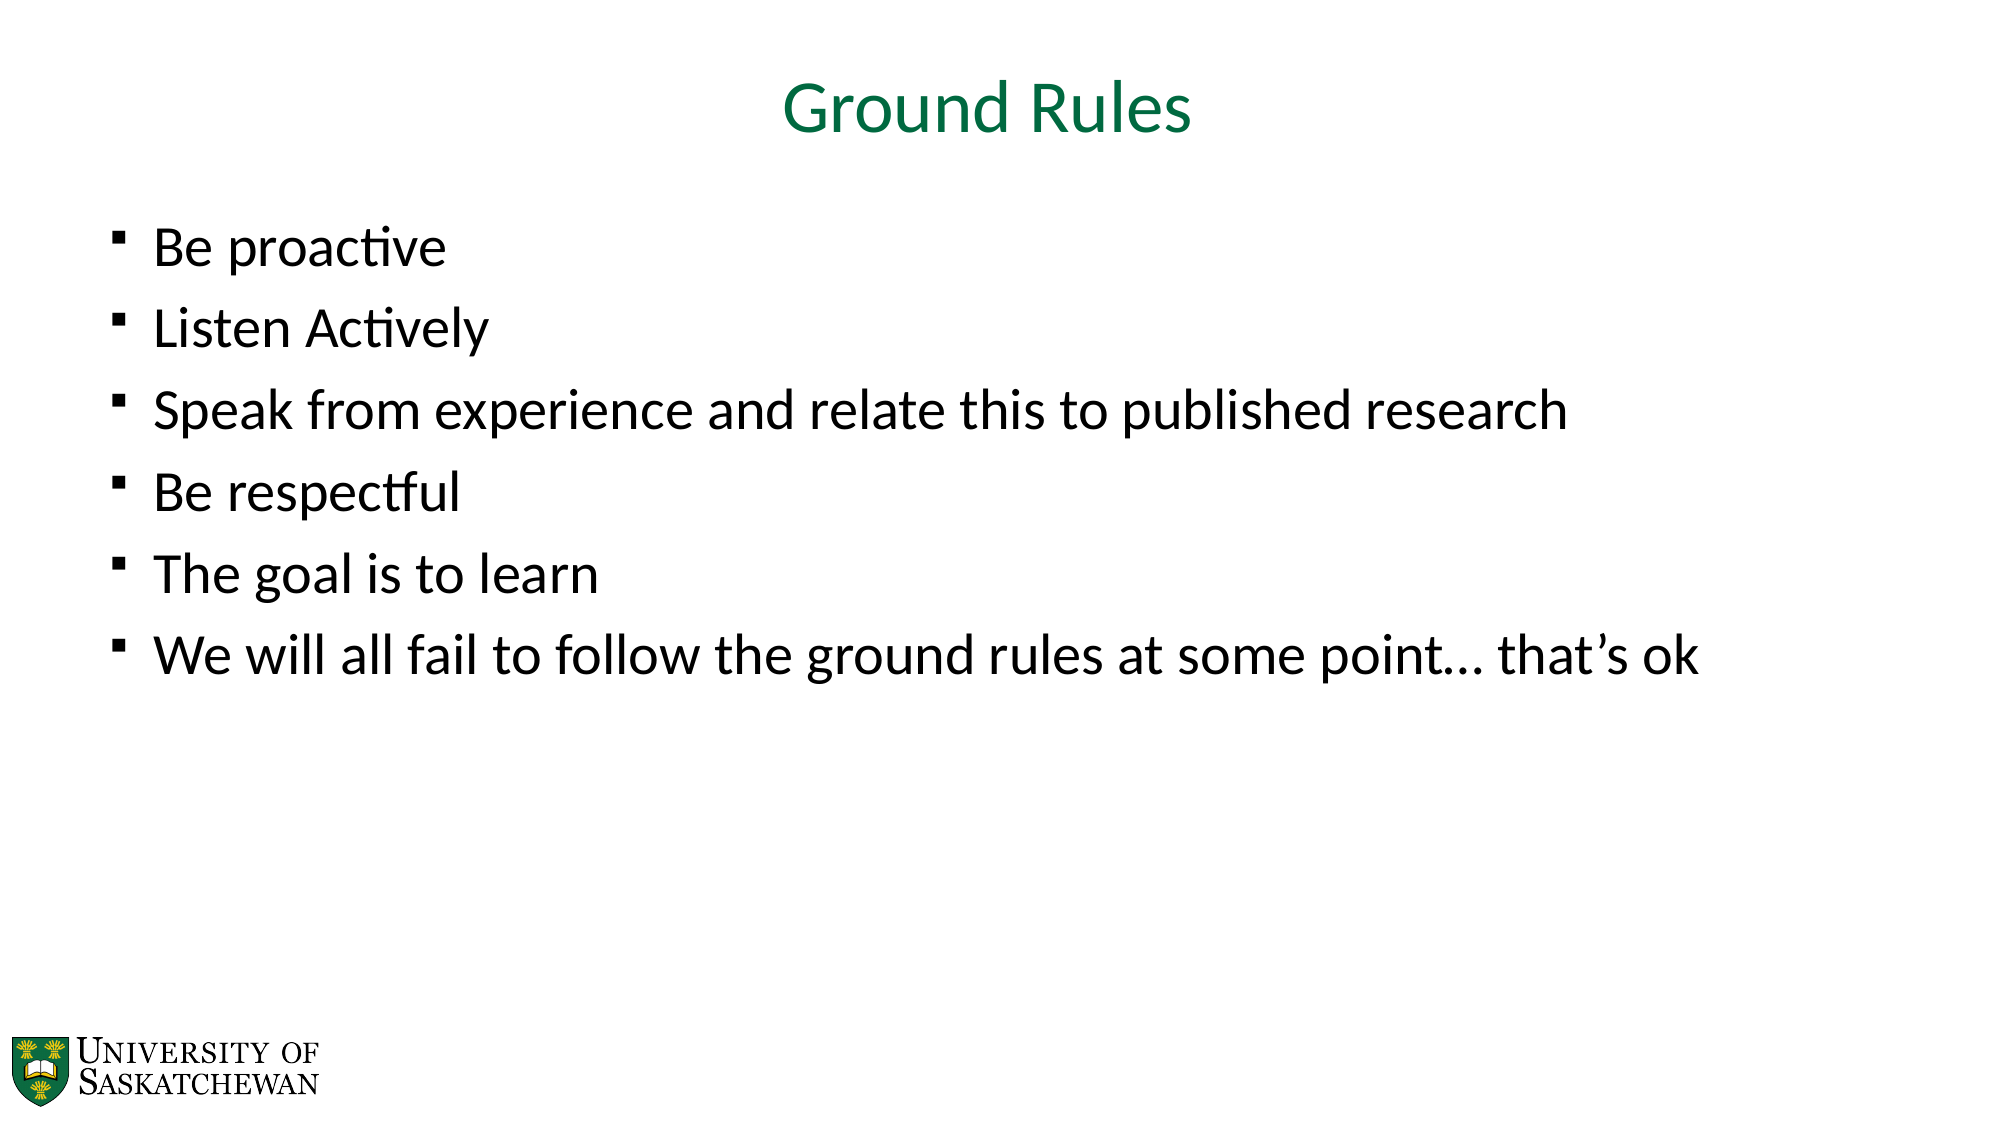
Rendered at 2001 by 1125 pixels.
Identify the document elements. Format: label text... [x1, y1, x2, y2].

picture [12, 1037, 319, 1107]
title Ground Rules [52, 50, 1924, 150]
list Be proactive Listen Actively Speak from experience and relate this to published research Be respectful The goal is to learn We will all fail to follow the ground rules at some point… that’s ok [94, 200, 1921, 1000]
